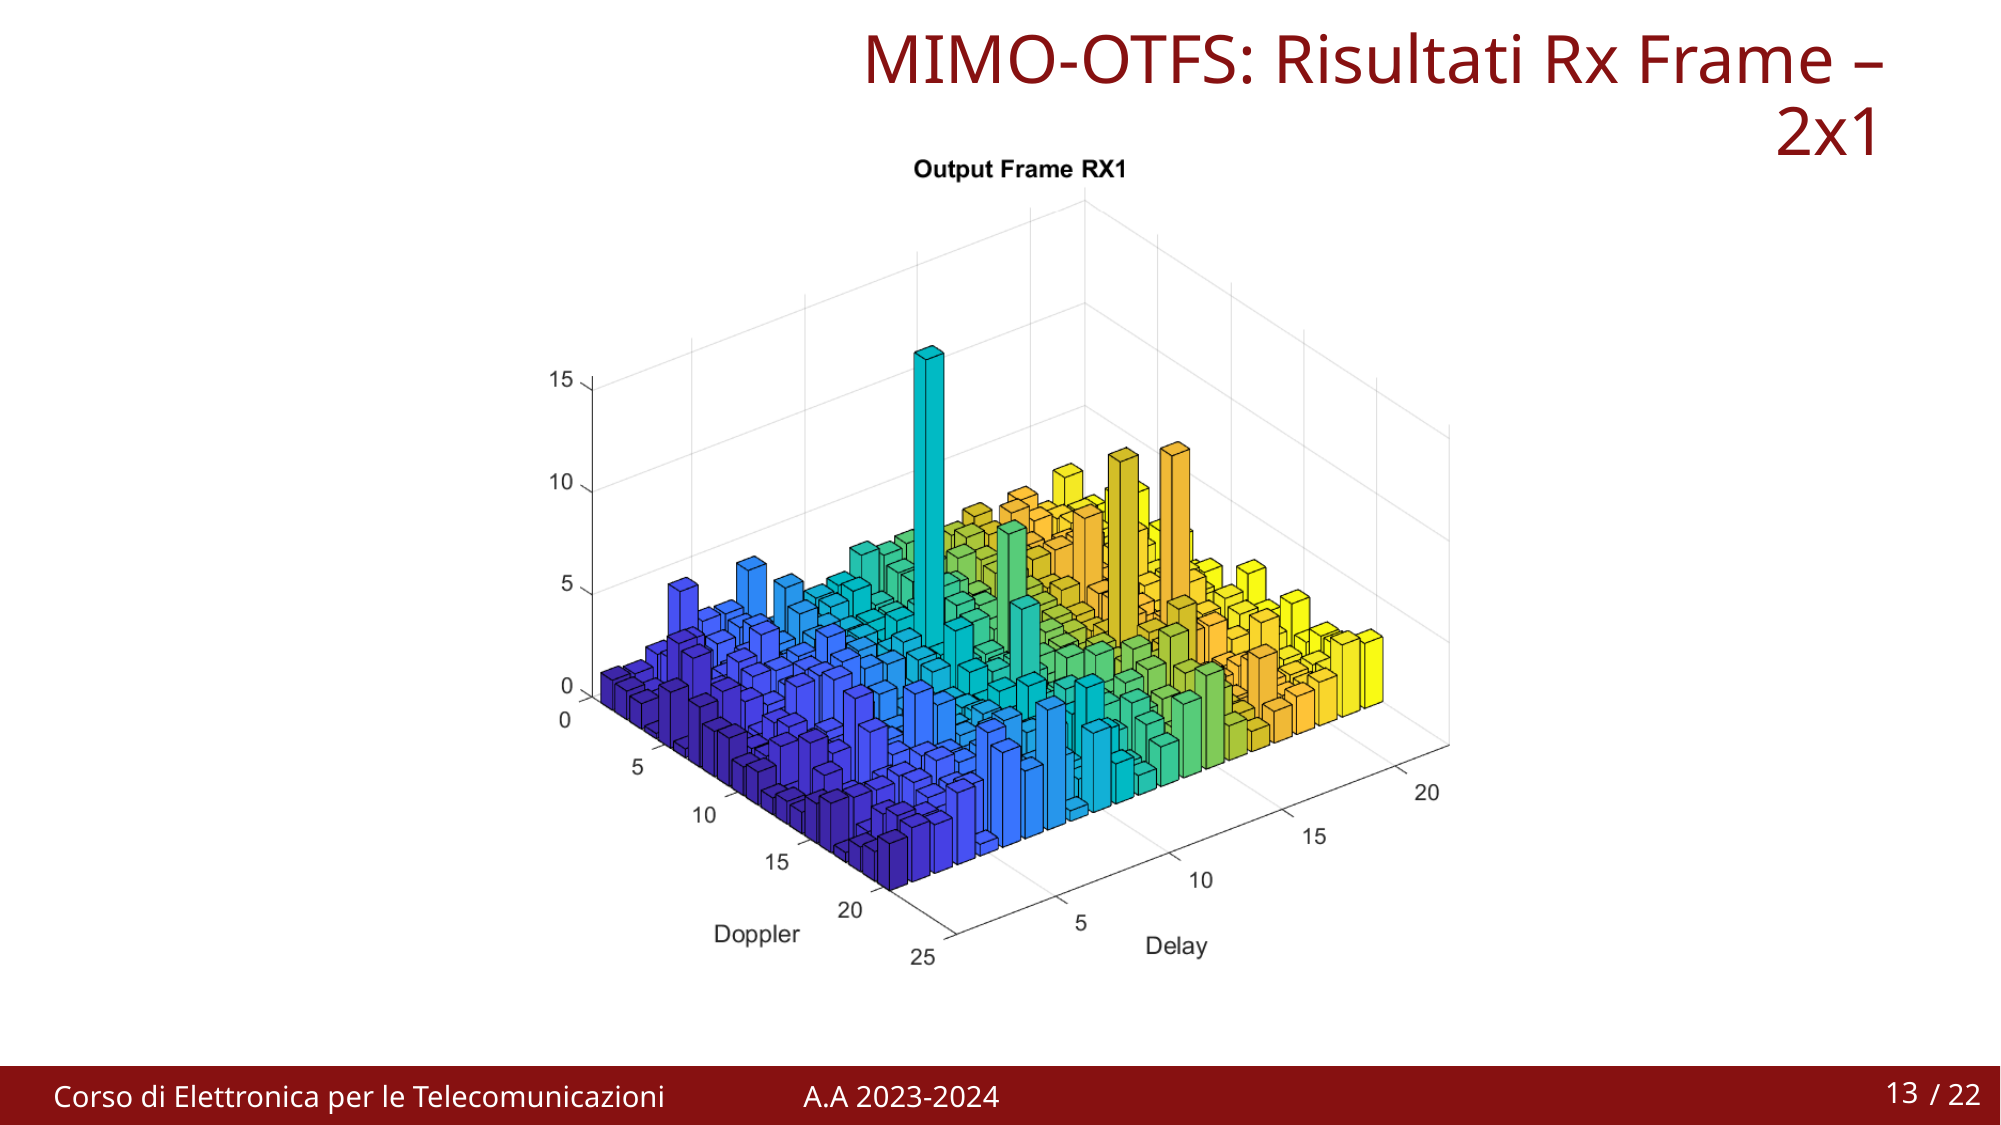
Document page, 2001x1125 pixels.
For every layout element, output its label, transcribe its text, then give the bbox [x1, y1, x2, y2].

slide_number 12 [1832, 1067, 1972, 1122]
list MIMO-OTFS: Risultati Rx Frame – 2x1 [838, 18, 1902, 123]
picture [546, 155, 1454, 970]
